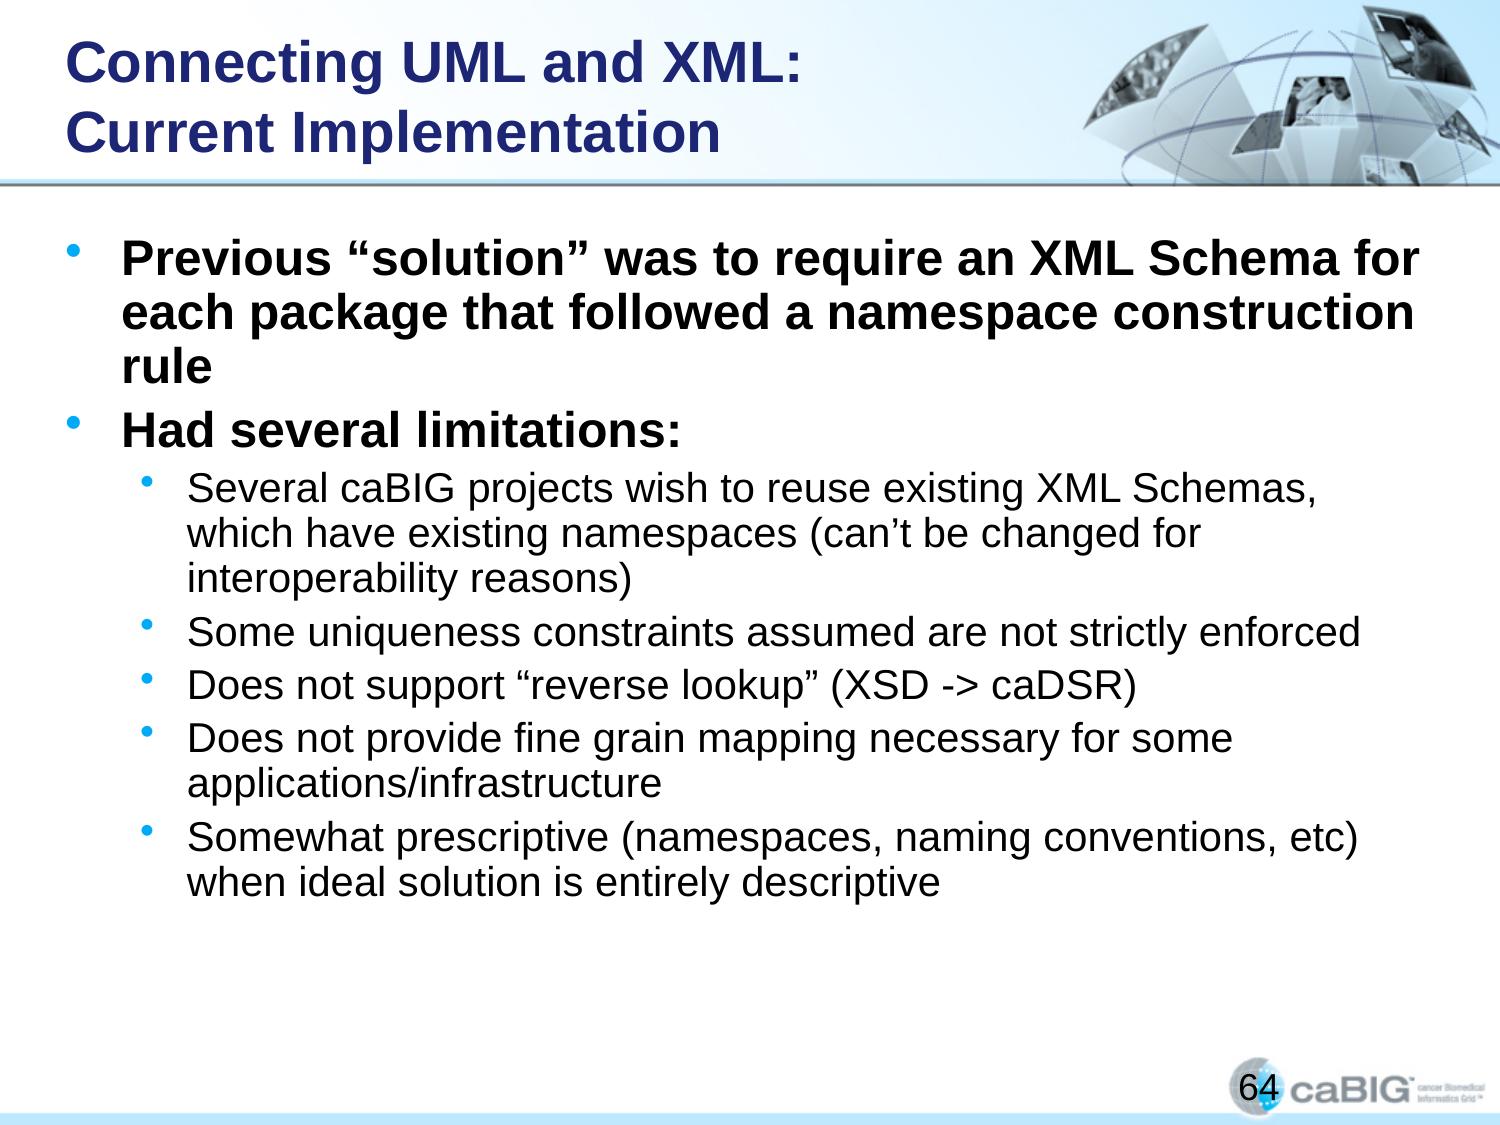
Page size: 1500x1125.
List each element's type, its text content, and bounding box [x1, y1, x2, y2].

picture [0, 0, 1500, 1125]
list Previous “solution” was to require an XML Schema for each package that followed a namespace construction rule Had several limitations: Several caBIG projects wish to reuse existing XML Schemas, which have existing namespaces (can’t be changed for interoperability reasons) Some uniqueness constraints assumed are not strictly enforced Does not support “reverse lookup” (XSD -> caDSR) Does not provide fine grain mapping necessary for some applications/infrastructure Somewhat prescriptive (namespaces, naming conventions, etc) when ideal solution is entirely descriptive [49, 224, 1438, 1038]
title Connecting UML and XML: Current Implementation [49, 0, 1176, 188]
